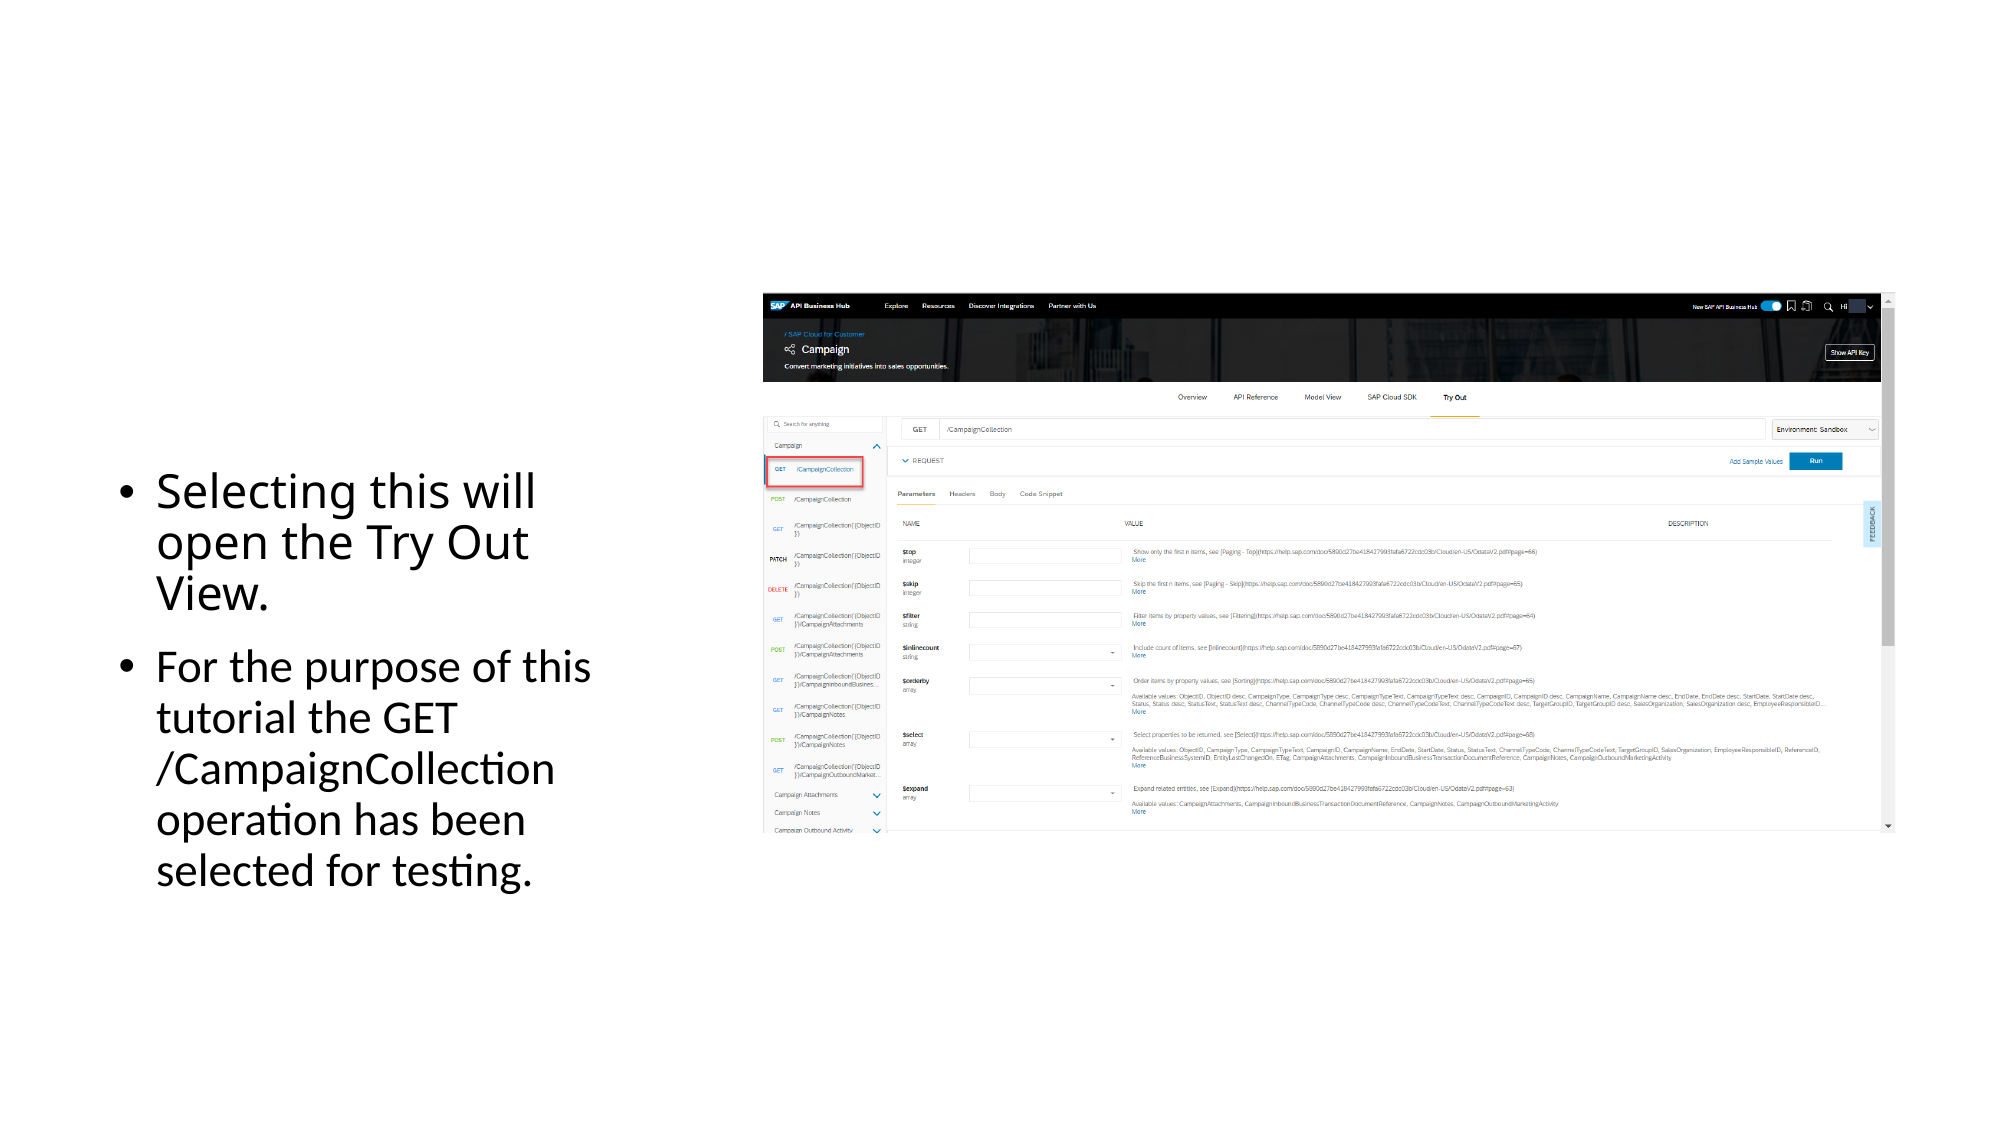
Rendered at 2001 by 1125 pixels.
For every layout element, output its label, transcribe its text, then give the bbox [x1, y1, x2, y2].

list Selecting this will open the Try Out View. For the purpose of this tutorial the GET /CampaignCollection operation has been selected for testing. [103, 460, 666, 1020]
picture [763, 292, 1896, 833]
